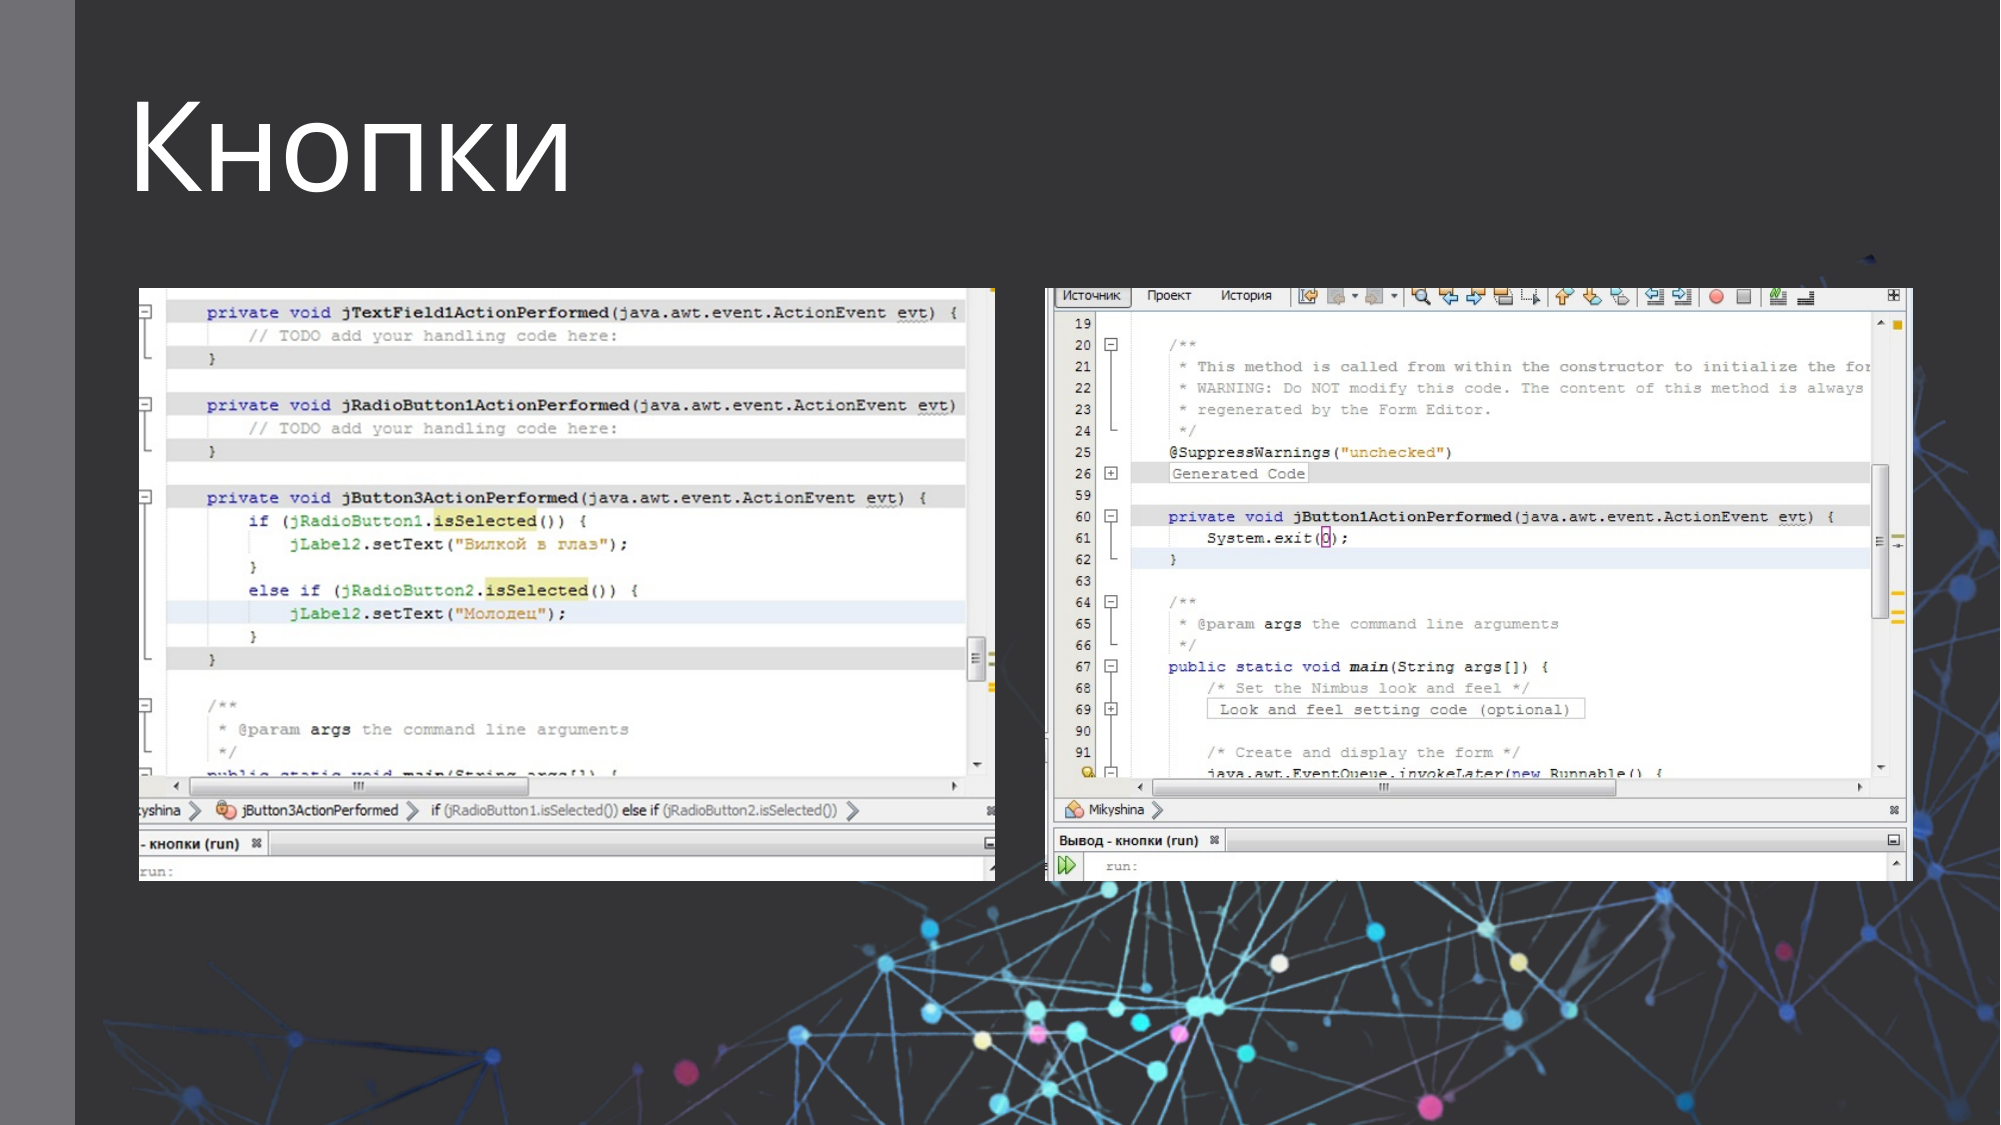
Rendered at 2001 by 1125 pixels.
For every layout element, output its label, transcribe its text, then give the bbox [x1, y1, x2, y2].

subtitle [109, 995, 113, 1065]
title Кнопки [109, 35, 1655, 225]
picture [0, 0, 2000, 1125]
